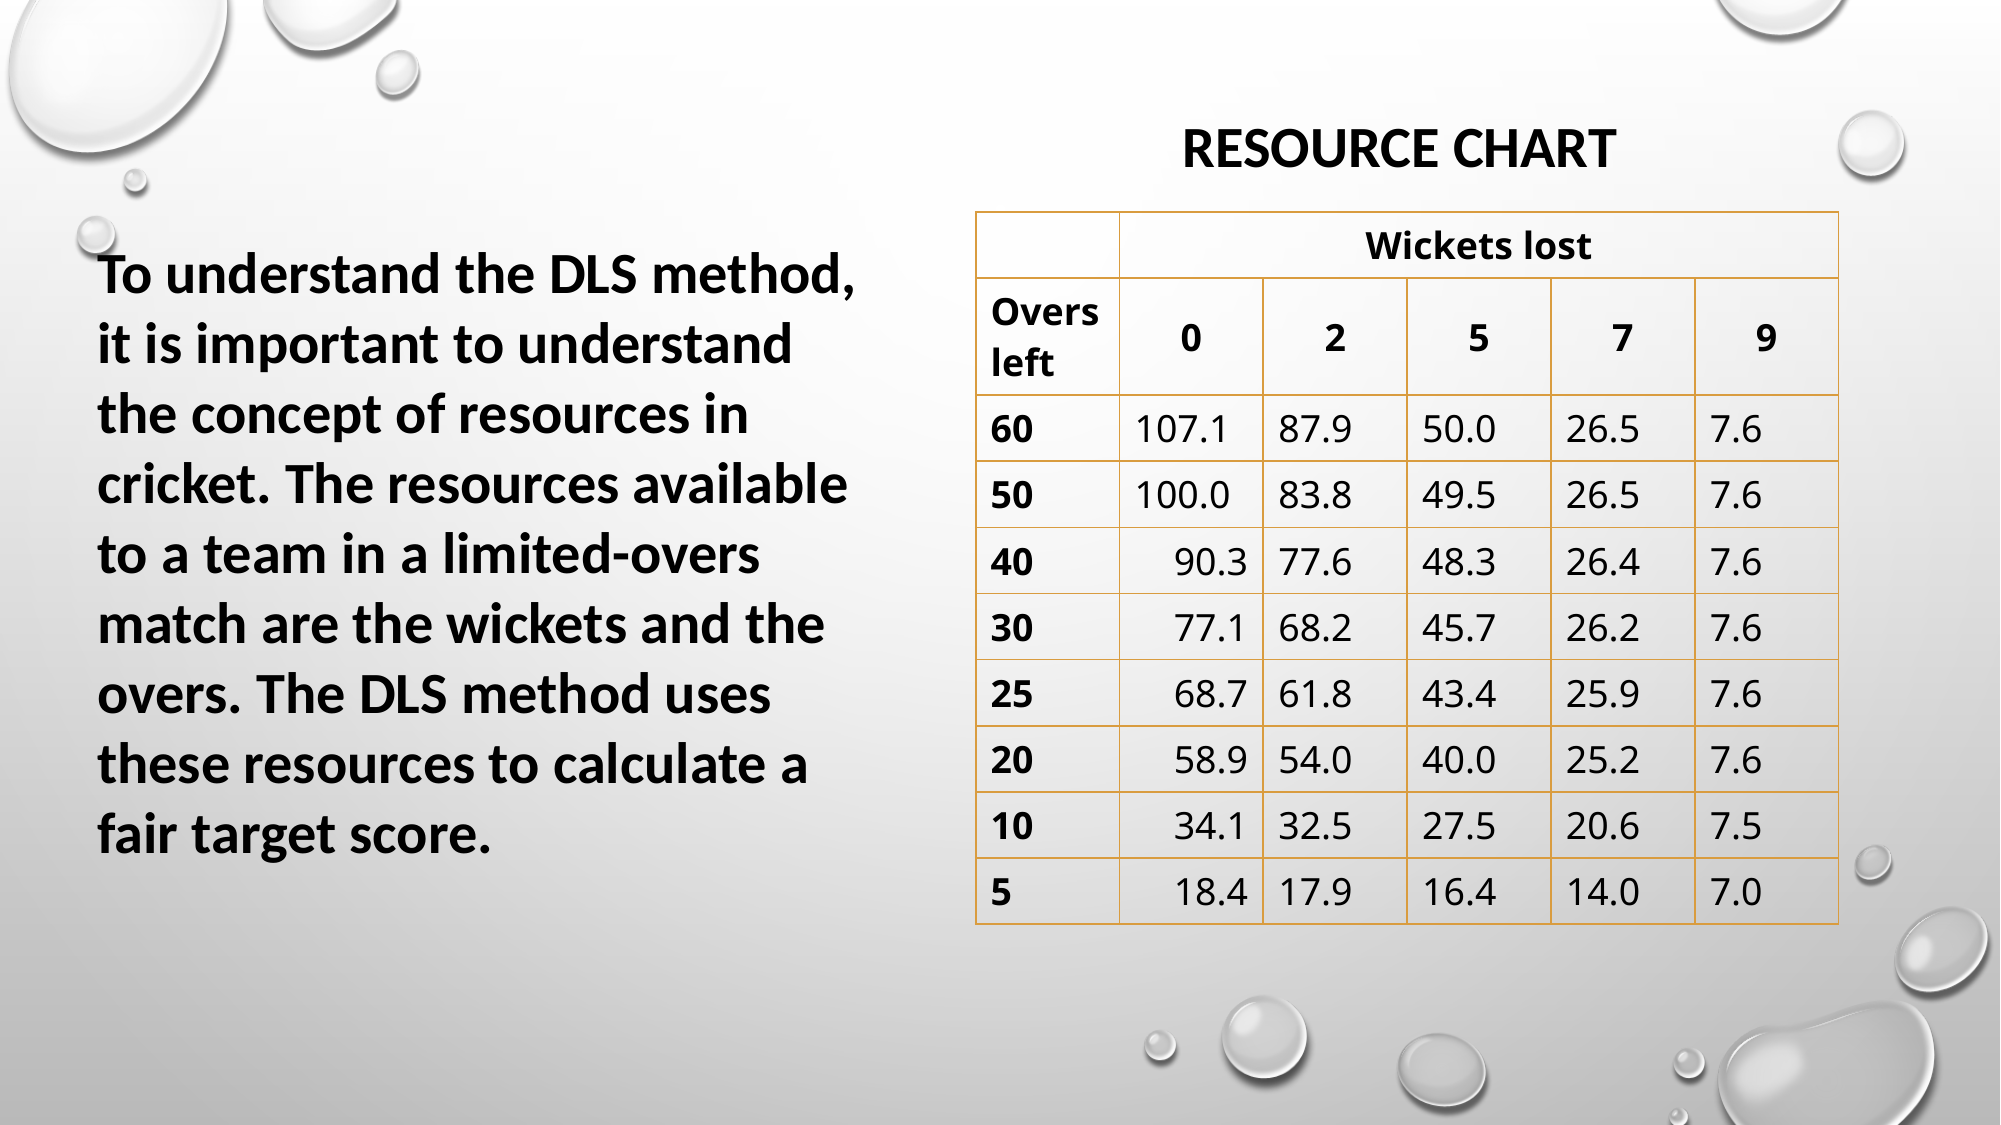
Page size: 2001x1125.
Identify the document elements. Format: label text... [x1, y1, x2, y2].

table_cell 9 [1696, 279, 1838, 394]
table_cell 25.9 [1552, 660, 1694, 725]
table_cell 100.0 [1120, 462, 1262, 527]
picture [0, 0, 2000, 1125]
table_cell 20 [977, 727, 1119, 791]
table_cell 43.4 [1408, 660, 1550, 725]
table_cell 60 [977, 396, 1119, 460]
table_cell 77.1 [1120, 594, 1262, 659]
table_cell 20.6 [1552, 793, 1694, 857]
text_box To understand the DLS method, it is important to understand the concept of resources in cricket. The resources available to a team in a limited-overs match are the wickets and the overs. The DLS method uses these resources to calculate a fair target score. [82, 228, 900, 943]
table_cell 0 [1120, 279, 1262, 394]
table_cell 16.4 [1408, 859, 1550, 923]
table_cell 7 [1552, 279, 1694, 394]
table_cell Overs left [977, 279, 1119, 394]
table_cell 7.5 [1696, 793, 1838, 857]
table_cell 48.3 [1408, 528, 1550, 593]
text_box RESOURCE CHART [1045, 102, 1755, 187]
table_cell 5 [1408, 279, 1550, 394]
table_cell 50.0 [1408, 396, 1550, 460]
table_cell 40.0 [1408, 727, 1550, 791]
table_cell 10 [977, 793, 1119, 857]
table_cell 58.9 [1120, 727, 1262, 791]
table_cell 87.9 [1264, 396, 1406, 460]
table_cell 25.2 [1552, 727, 1694, 791]
table_cell 54.0 [1264, 727, 1406, 791]
table_cell 34.1 [1120, 793, 1262, 857]
table_cell 68.2 [1264, 594, 1406, 659]
table_cell 14.0 [1552, 859, 1694, 923]
table_cell 40 [977, 528, 1119, 593]
table_cell 50 [977, 462, 1119, 527]
table_cell 32.5 [1264, 793, 1406, 857]
table_cell 26.5 [1552, 462, 1694, 527]
table_cell 7.6 [1696, 396, 1838, 460]
table_cell 26.5 [1552, 396, 1694, 460]
table_cell 5 [977, 859, 1119, 923]
table_cell 7.6 [1696, 528, 1838, 593]
table_cell 7.6 [1696, 727, 1838, 791]
table_cell 27.5 [1408, 793, 1550, 857]
table_cell 7.6 [1696, 462, 1838, 527]
table_header [977, 213, 1119, 277]
table_cell 26.4 [1552, 528, 1694, 593]
table_cell 7.6 [1696, 594, 1838, 659]
table_cell 107.1 [1120, 396, 1262, 460]
table_cell 17.9 [1264, 859, 1406, 923]
table_cell 7.6 [1696, 660, 1838, 725]
table_cell 49.5 [1408, 462, 1550, 527]
table_cell 26.2 [1552, 594, 1694, 659]
table_cell 45.7 [1408, 594, 1550, 659]
table_cell 7.0 [1696, 859, 1838, 923]
table_cell 77.6 [1264, 528, 1406, 593]
table_cell 18.4 [1120, 859, 1262, 923]
table_cell 83.8 [1264, 462, 1406, 527]
table_cell 68.7 [1120, 660, 1262, 725]
table_cell 61.8 [1264, 660, 1406, 725]
table_cell 2 [1264, 279, 1406, 394]
table_header Wickets lost [1120, 213, 1838, 277]
table_cell 90.3 [1120, 528, 1262, 593]
table_cell 30 [977, 594, 1119, 659]
table_cell 25 [977, 660, 1119, 725]
